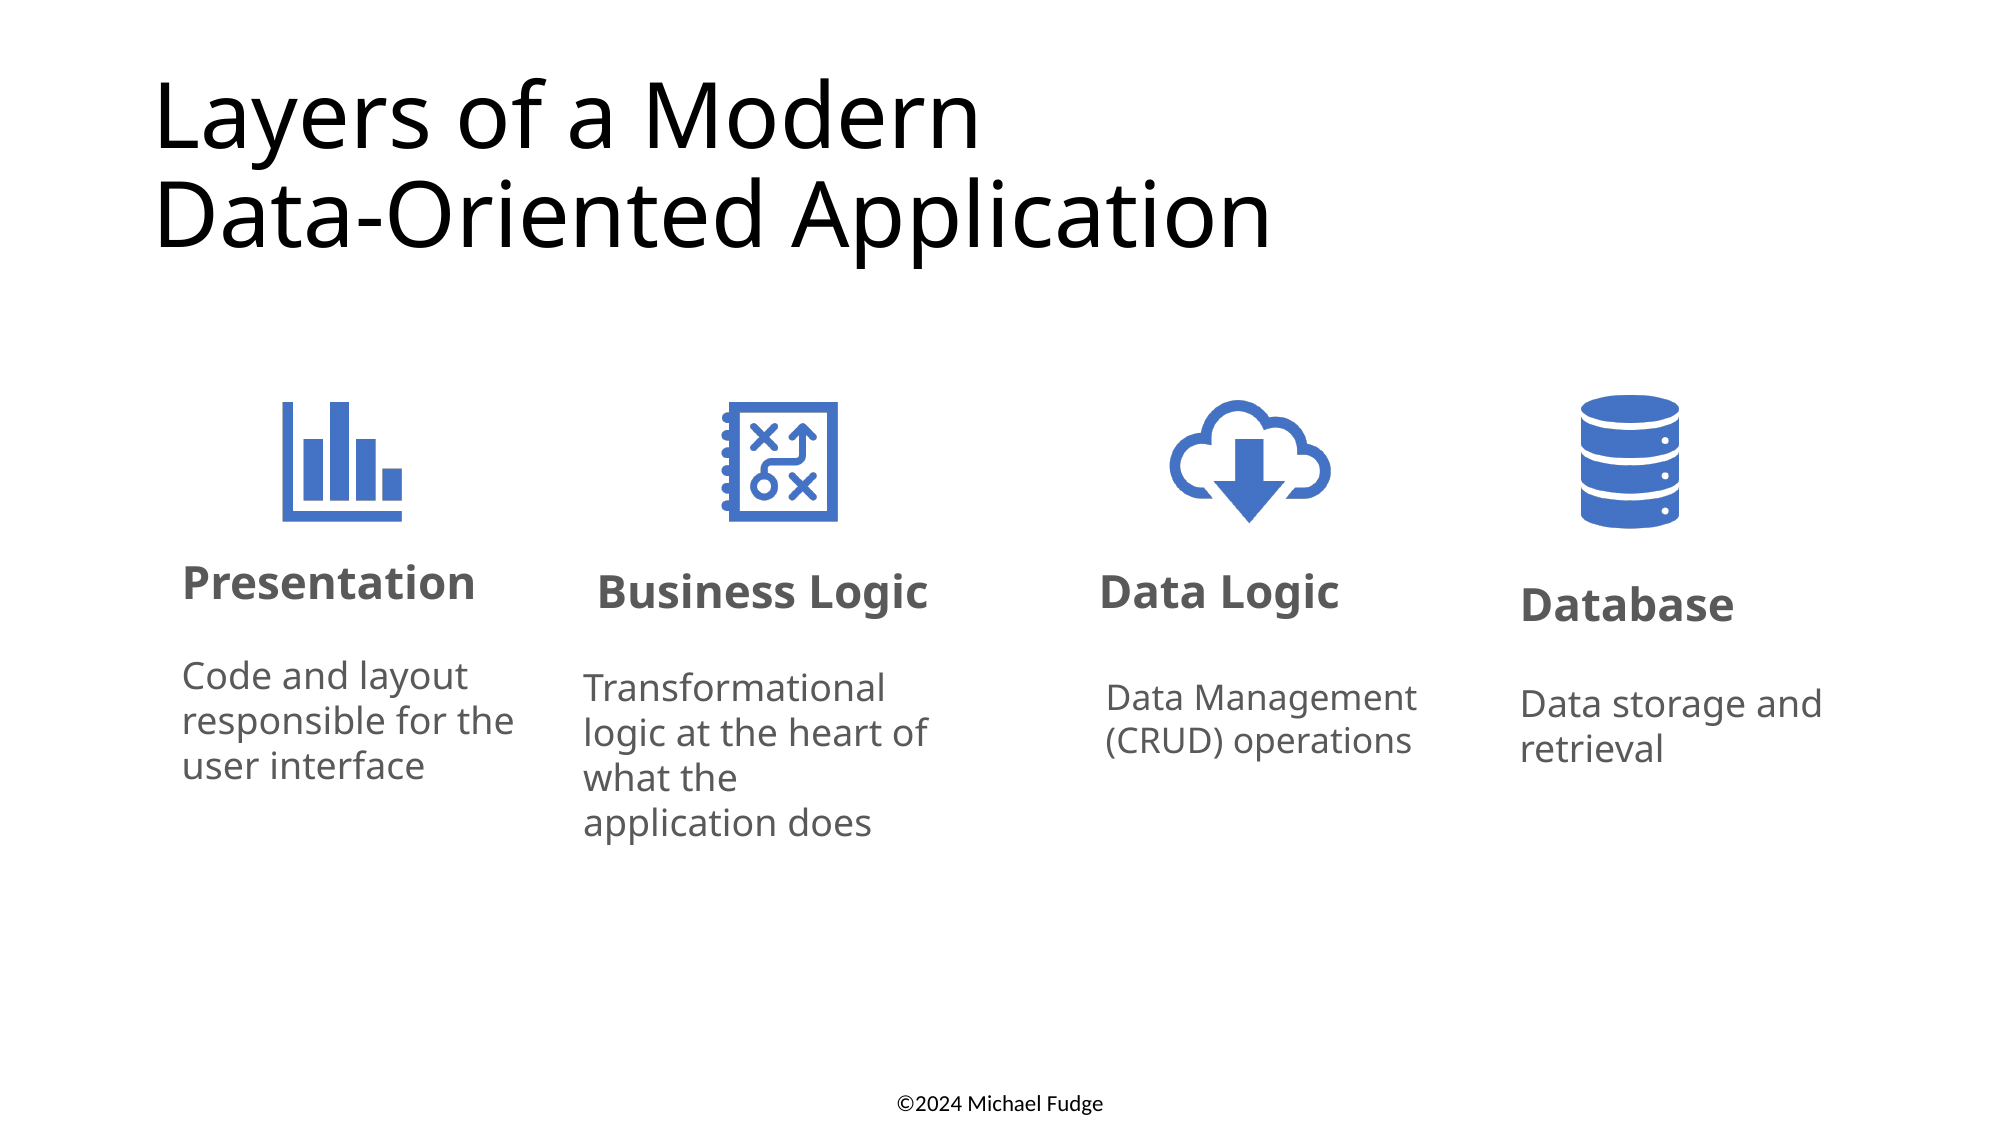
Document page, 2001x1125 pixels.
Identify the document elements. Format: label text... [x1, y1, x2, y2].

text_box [181, 377, 1876, 1038]
title Layers of a Modern Data-Oriented Application [137, 59, 1863, 278]
